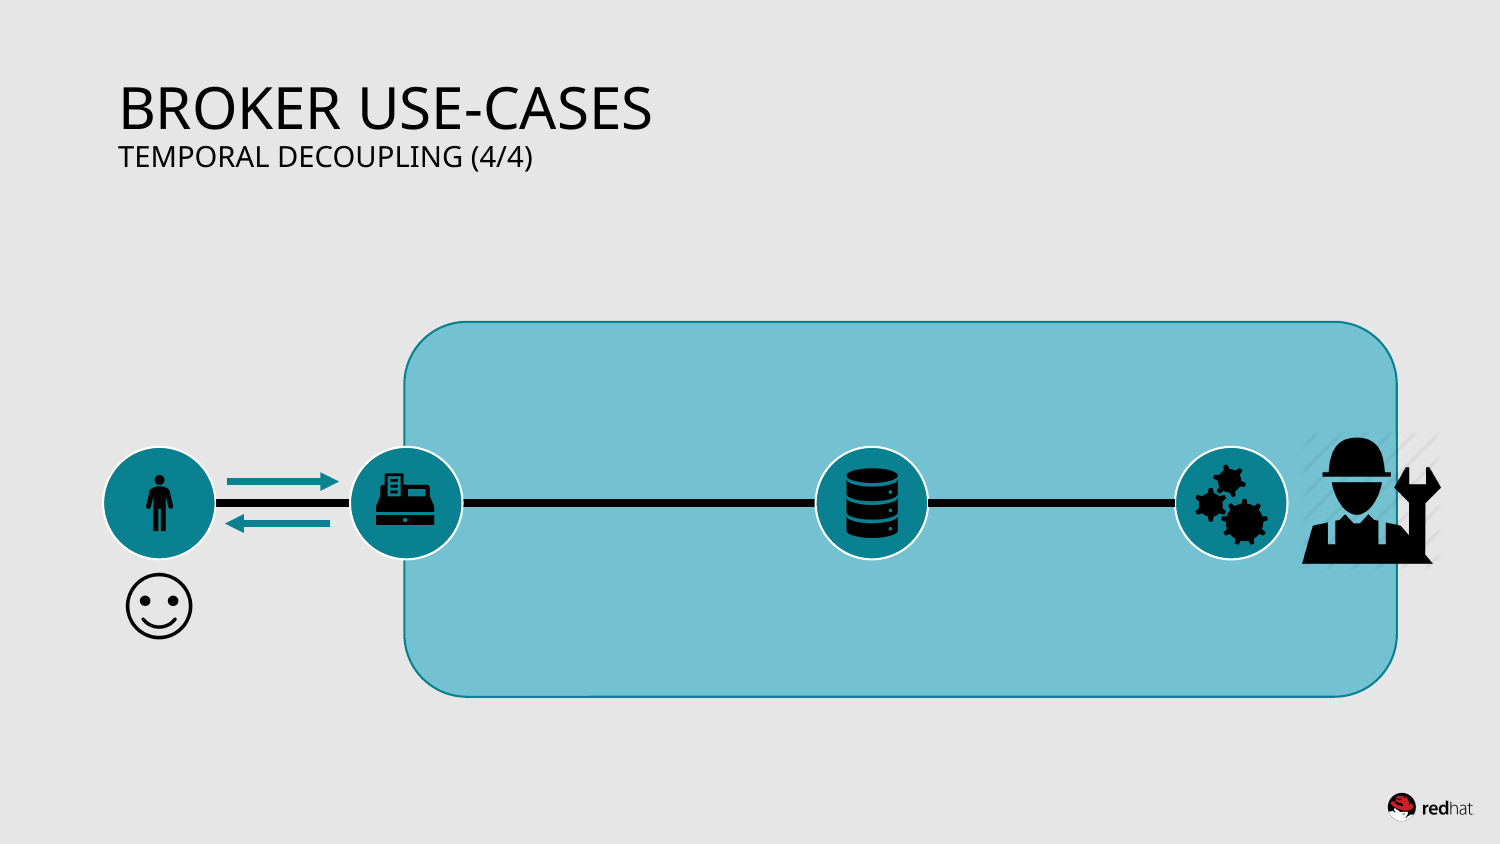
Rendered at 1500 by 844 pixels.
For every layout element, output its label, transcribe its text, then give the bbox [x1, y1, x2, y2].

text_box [103, 446, 216, 560]
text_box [1174, 446, 1288, 560]
picture [1302, 431, 1441, 570]
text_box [815, 446, 929, 560]
title Broker use-cases temporal decoupling (4/4) [103, 44, 1397, 208]
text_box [349, 446, 463, 560]
text_box [403, 320, 1398, 698]
picture [117, 564, 201, 648]
picture [1387, 792, 1475, 822]
